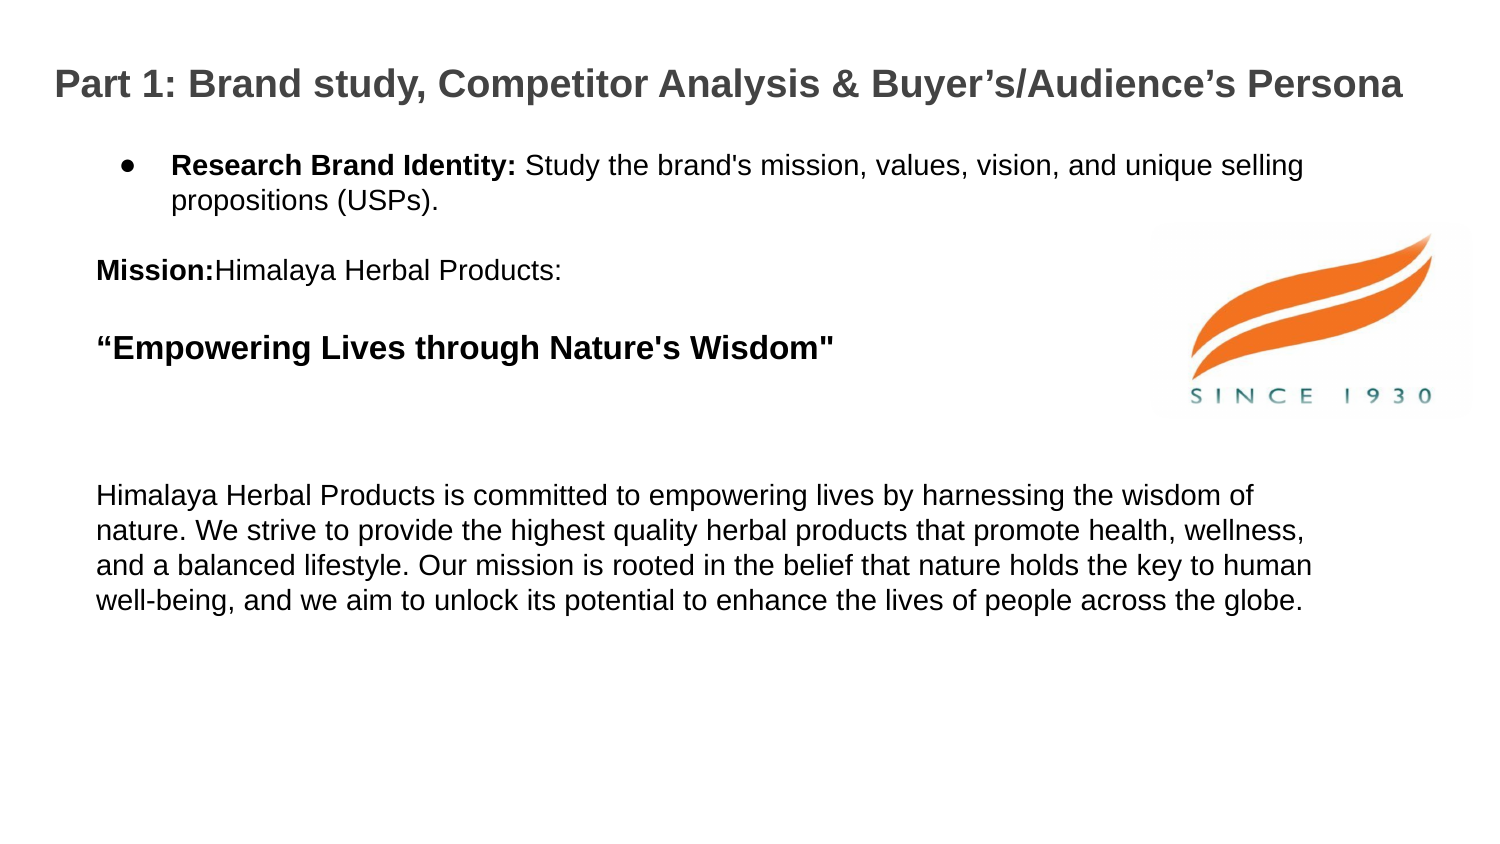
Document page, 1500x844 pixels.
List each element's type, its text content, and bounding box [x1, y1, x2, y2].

picture [1149, 221, 1474, 420]
text_box Research Brand Identity: Study the brand's mission, values, vision, and unique selling propositions (USPs). Mission:Himalaya Herbal Products: “Empowering Lives through Nature's Wisdom" Himalaya Herbal Products is committed to empowering lives by harnessing the wisdom of nature. We strive to provide the highest quality herbal products that promote health, wellness, and a balanced lifestyle. Our mission is rooted in the belief that nature holds the key to human well-being, and we aim to unlock its potential to enhance the lives of people across the globe. [80, 131, 1337, 844]
text_box Part 1: Brand study, Competitor Analysis & Buyer’s/Audience’s Persona [0, 36, 1460, 121]
